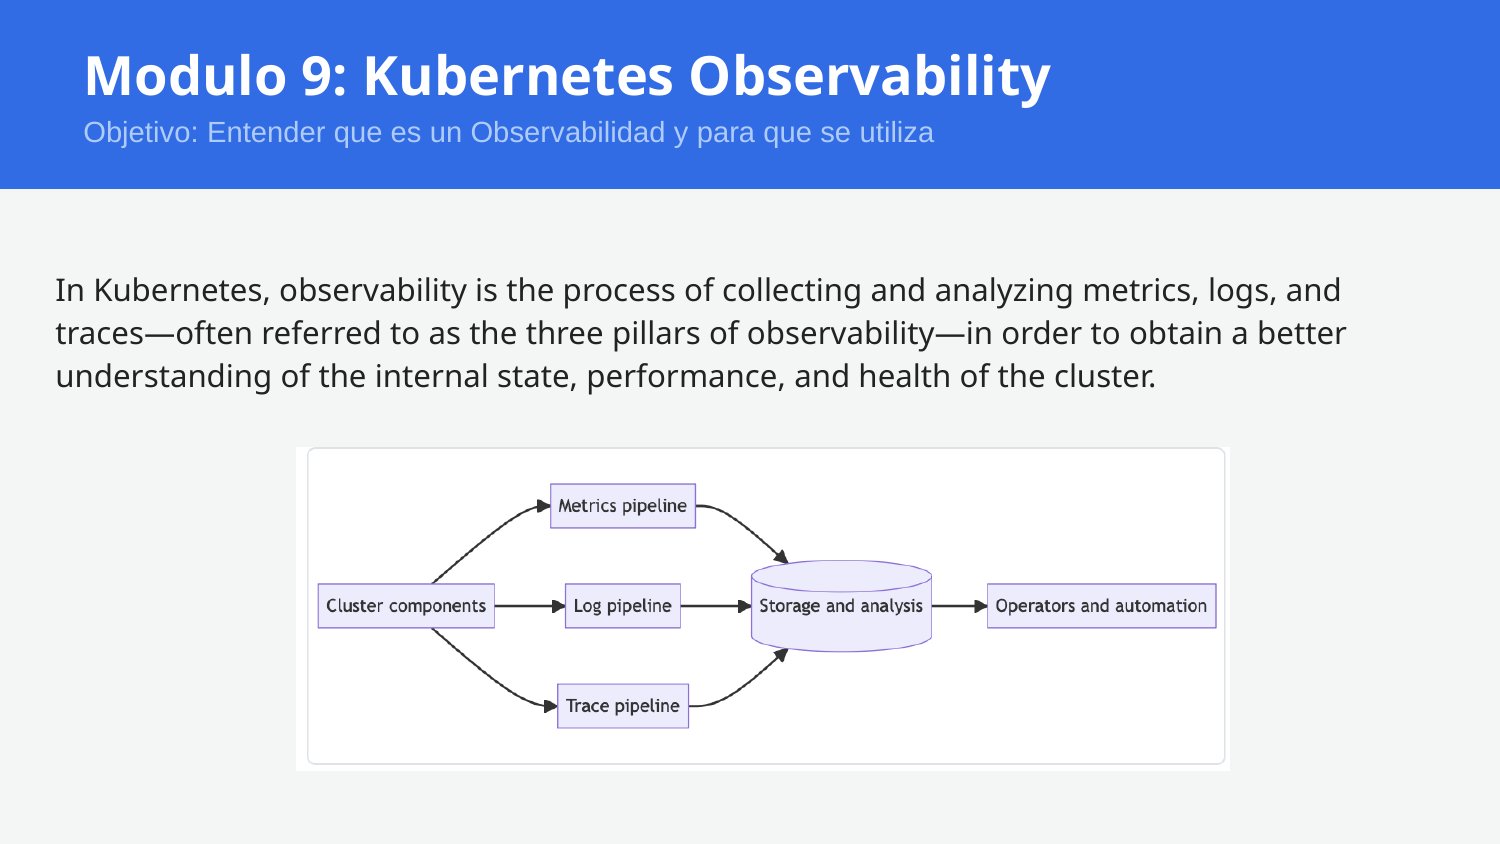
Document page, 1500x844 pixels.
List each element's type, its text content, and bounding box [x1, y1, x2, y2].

picture [296, 447, 1230, 771]
text_box Objetivo: Entender que es un Observabilidad y para que se utiliza [83, 112, 1444, 148]
text_box Modulo 9: Kubernetes Observability [83, 41, 1444, 103]
text_box [0, 0, 1500, 189]
text_box In Kubernetes, observability is the process of collecting and analyzing metrics, logs, and traces—often referred to as the three pillars of observability—in order to obtain a better understanding of the internal state, performance, and health of the cluster. [40, 249, 1444, 474]
